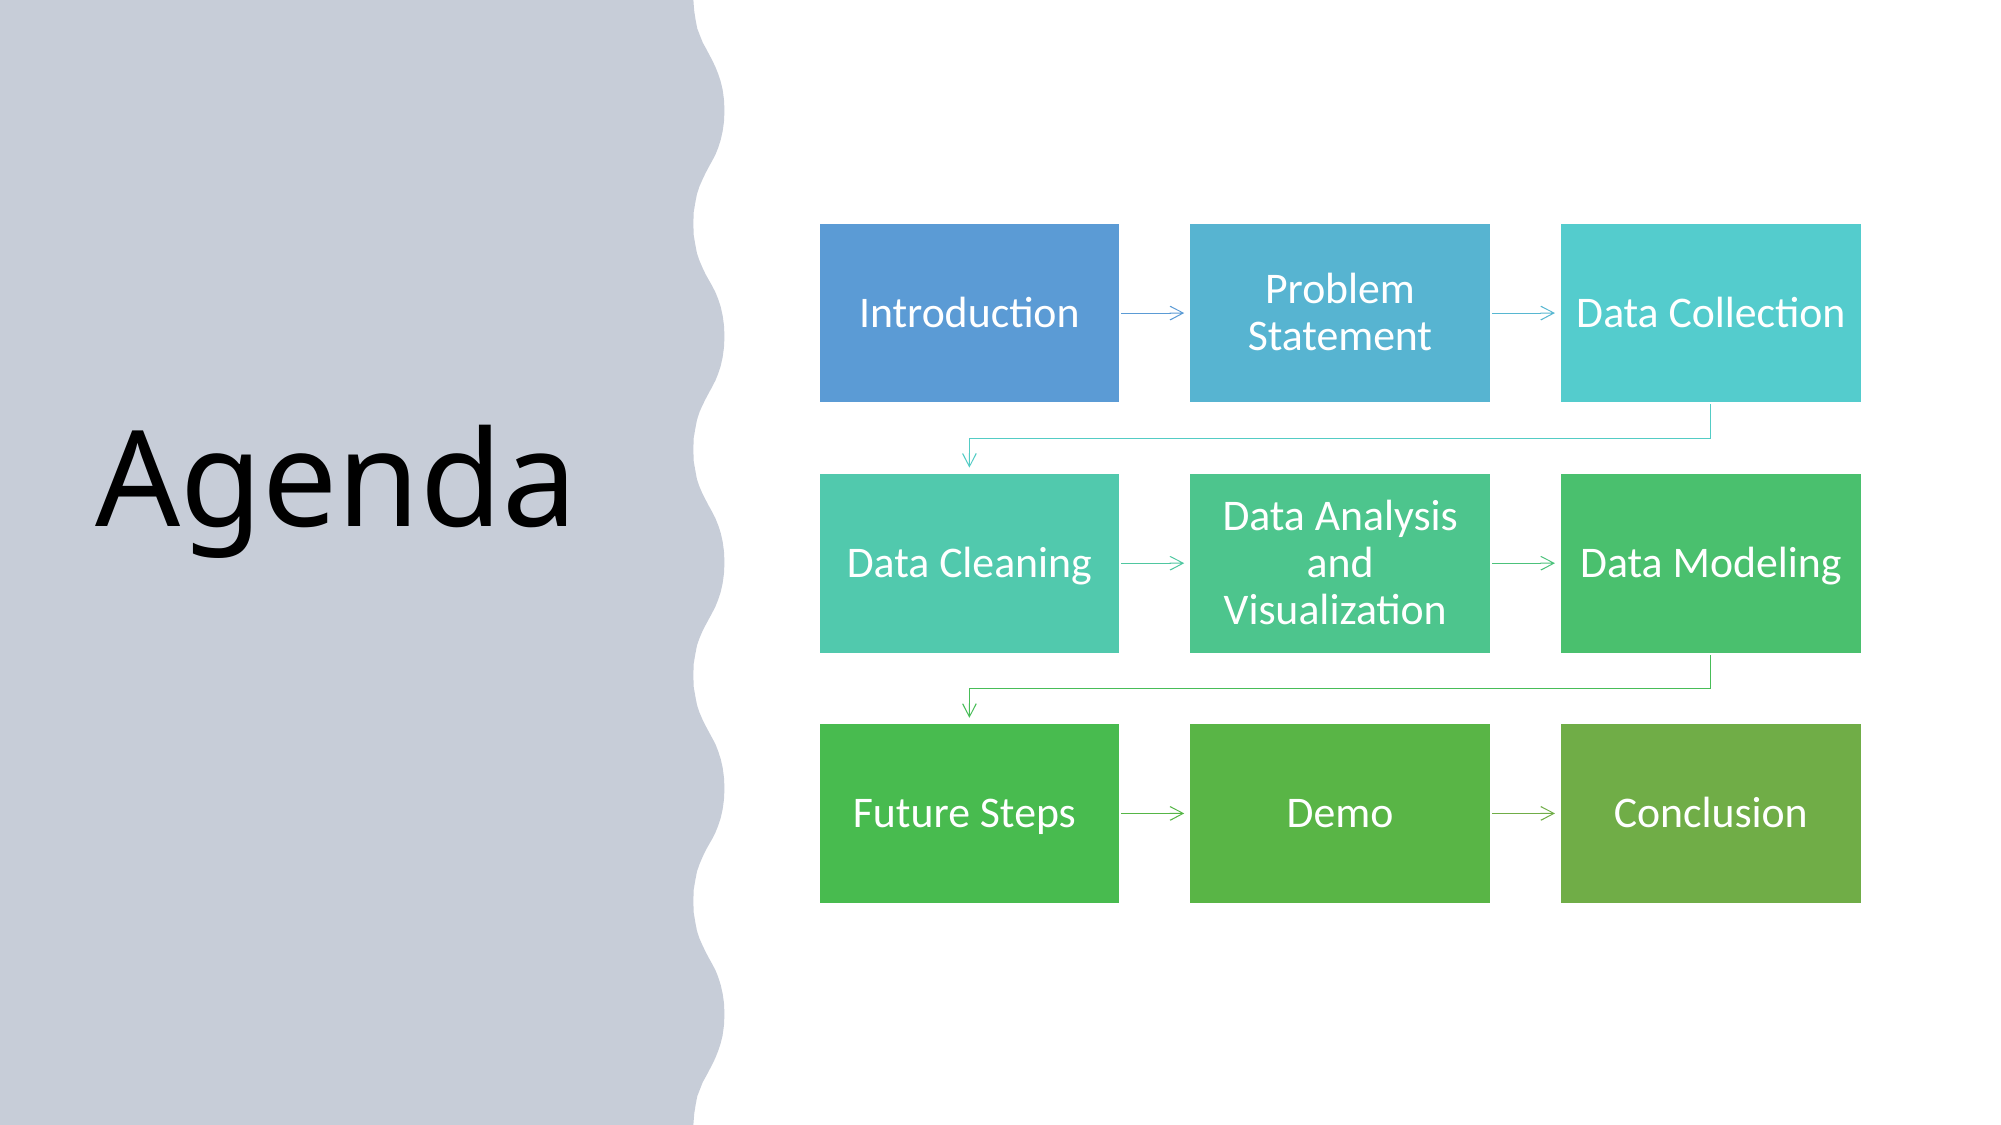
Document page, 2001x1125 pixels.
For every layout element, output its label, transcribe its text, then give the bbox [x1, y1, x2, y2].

title Agenda [70, 337, 602, 563]
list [817, 37, 1863, 1089]
text_box [695, 0, 2000, 1125]
text_box [0, 0, 726, 1125]
